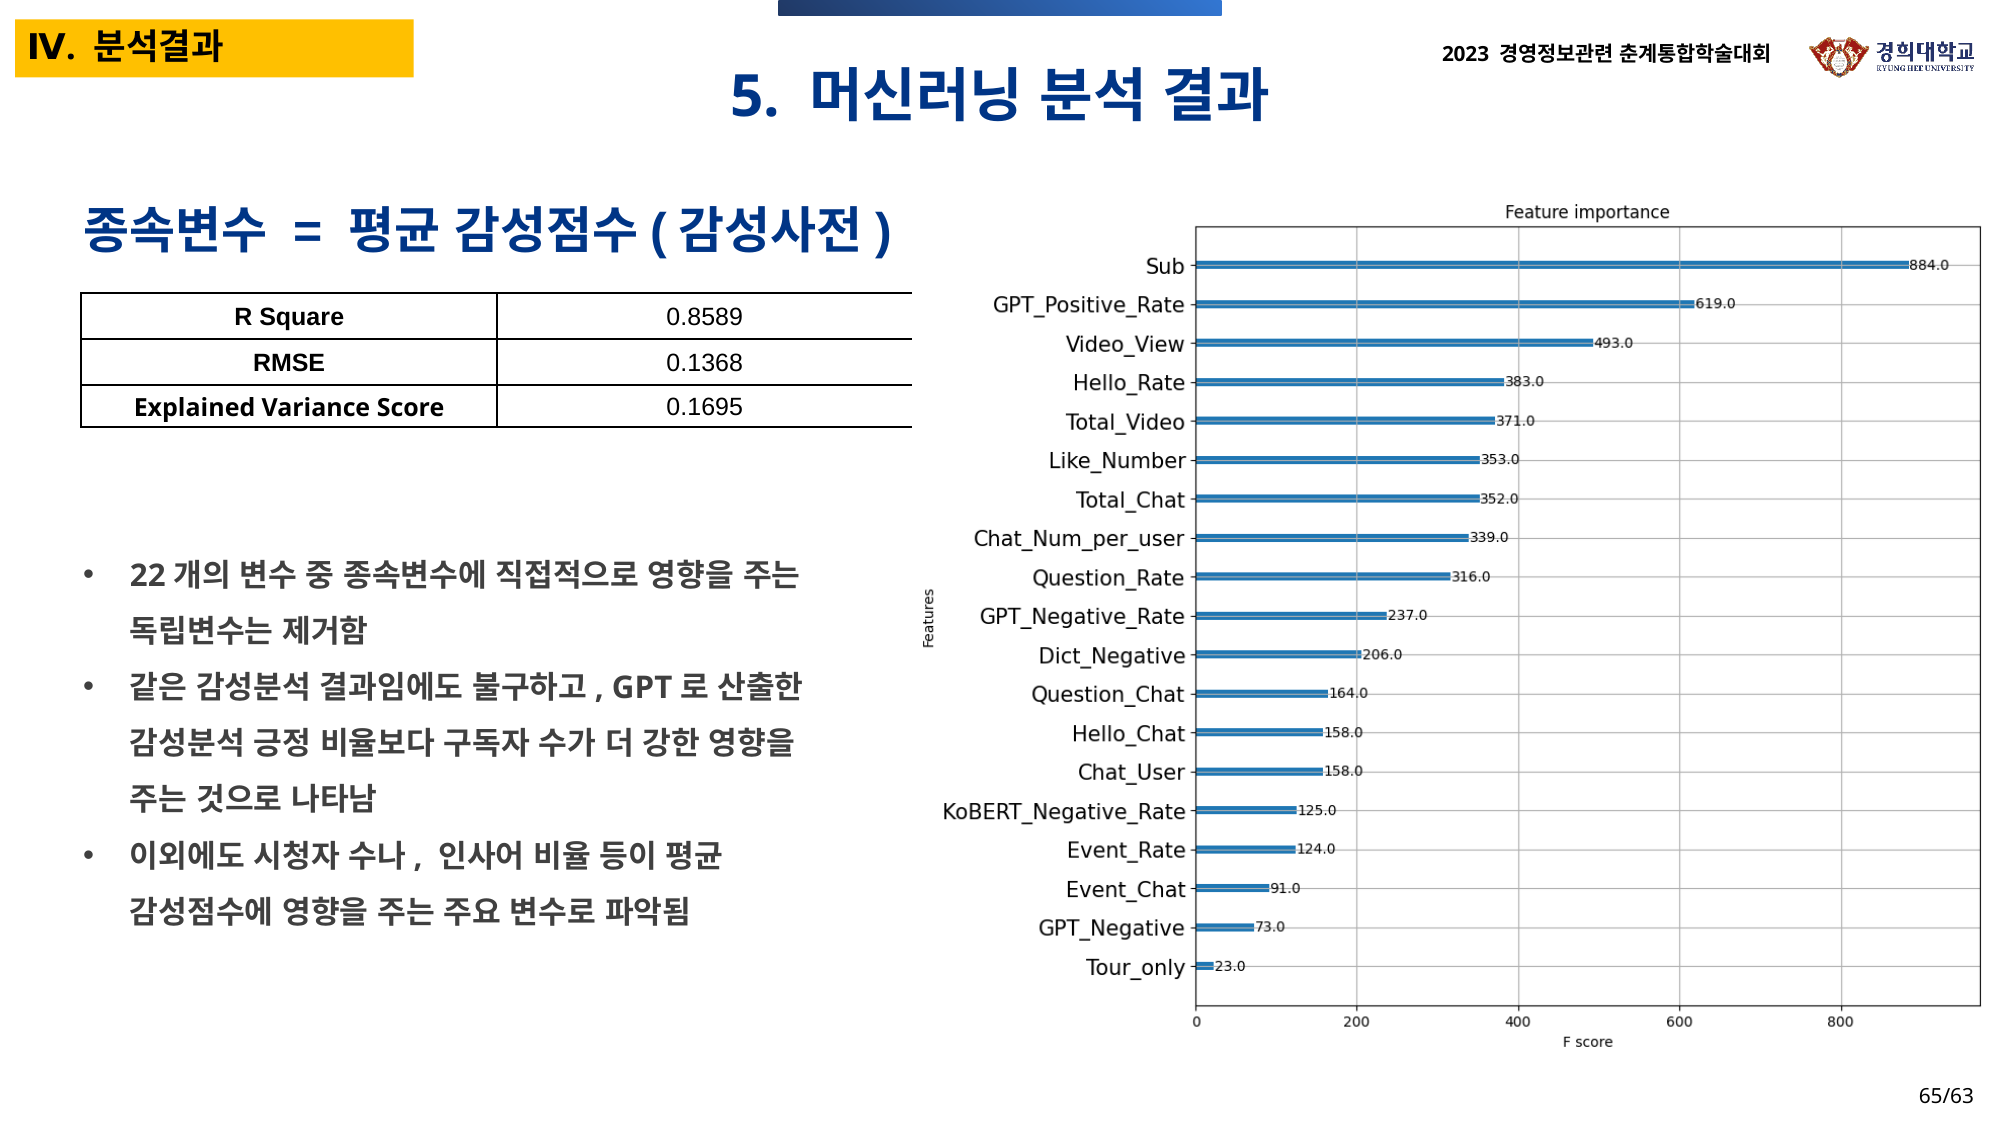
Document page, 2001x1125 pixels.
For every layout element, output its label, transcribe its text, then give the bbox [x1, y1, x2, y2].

text_box [777, 0, 1223, 17]
table_header R Square [82, 294, 496, 338]
text_box [15, 19, 414, 78]
table_cell Explained Variance Score [82, 386, 496, 426]
text_box 22개의 변수 중 종속변수에 직접적으로 영향을 주는 독립변수는 제거함 같은 감성분석 결과임에도 불구하고, GPT로 산출한 감성분석 긍정 비율보다 구독자 수가 더 강한 영향을 주는 것으로 나타남 이외에도 시청자 수나, 인사어 비율 등이 평균 감성점수에 영향을 주는 주요 변수로 파악됨 [68, 528, 850, 937]
text_box 종속변수 = 평균 감성점수(감성사전) [68, 190, 1473, 266]
table_cell RMSE [82, 340, 496, 384]
text_box Ⅳ. 분석결과 [12, 16, 306, 74]
slide_number 65/63 [1538, 1059, 1989, 1119]
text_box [1407, 33, 1974, 78]
table_cell 0.1368 [498, 340, 912, 384]
text_box 5. 머신러닝 분석 결과 [540, 50, 1459, 136]
picture [912, 194, 1990, 1059]
table_header 0.8589 [498, 294, 912, 338]
table_cell 0.1695 [498, 386, 912, 426]
